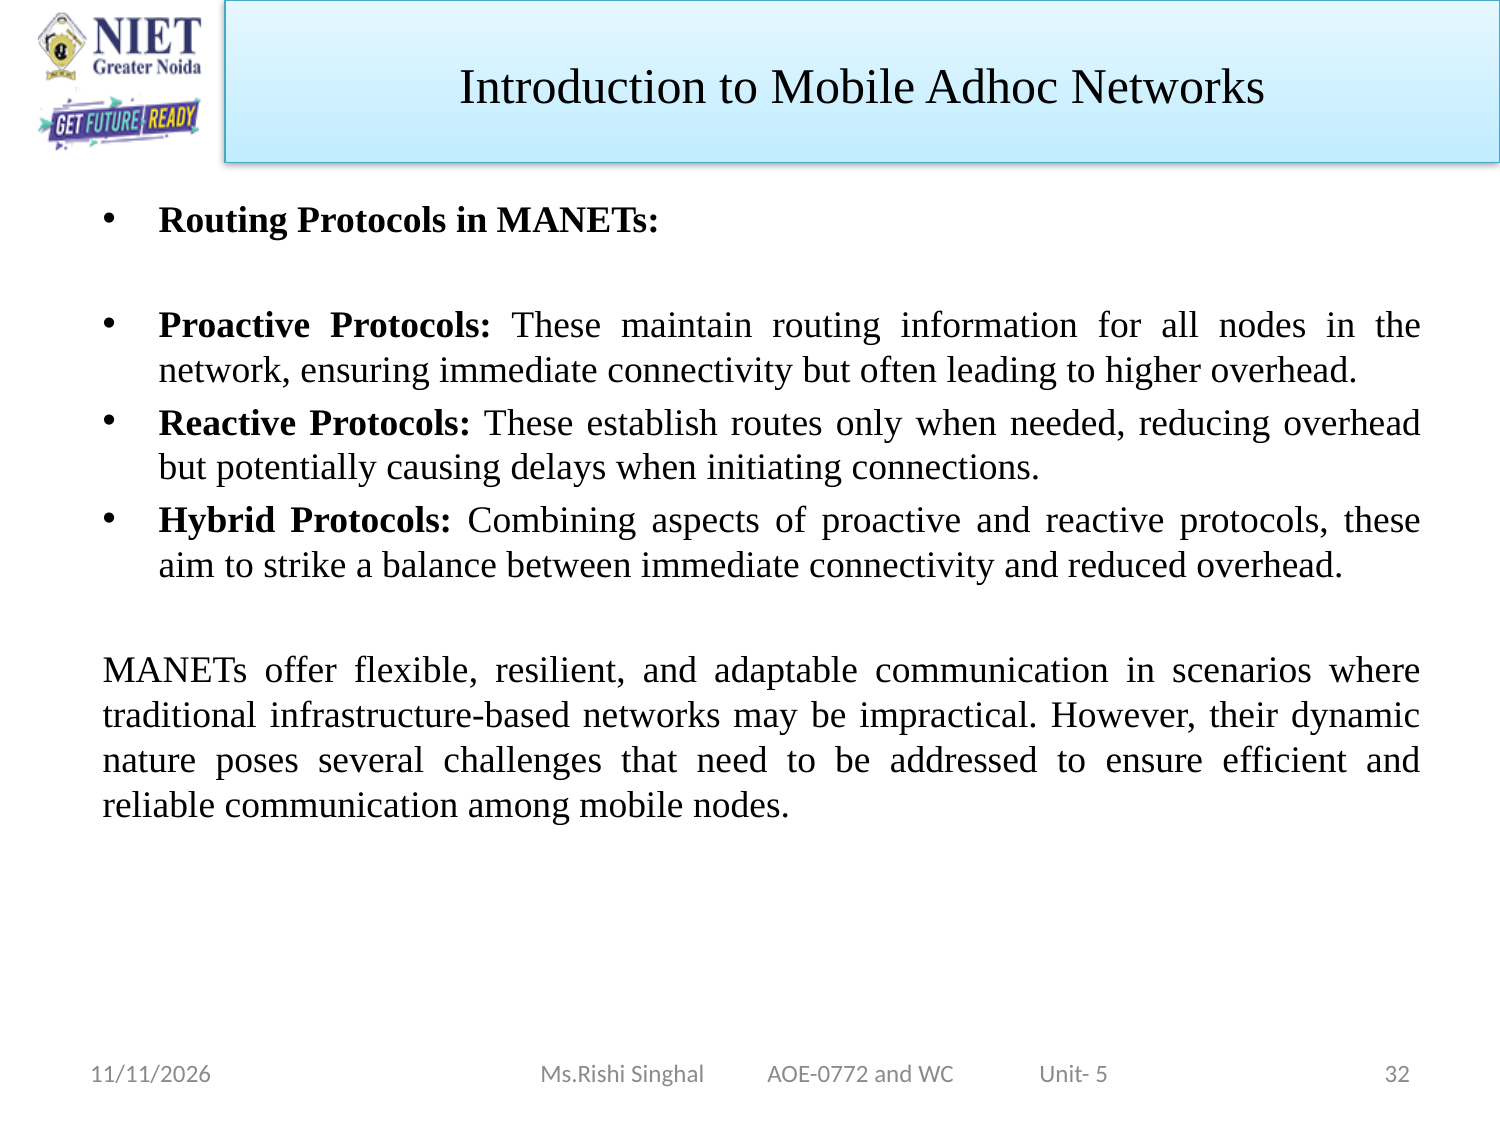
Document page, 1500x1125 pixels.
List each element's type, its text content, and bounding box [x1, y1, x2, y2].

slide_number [75, 1042, 412, 1103]
slide_number 32 [1074, 1042, 1425, 1103]
picture [0, 0, 238, 163]
footer Ms.Rishi Singhal AOE-0772 and WC Unit- 5 [412, 1042, 1074, 1103]
list Routing Protocols in MANETs: Proactive Protocols: These maintain routing information for all nodes in the network, ensuring immediate connectivity but often leading to higher overhead. Reactive Protocols: These establish routes only when needed, reducing overhead but potentially causing delays when initiating connections. Hybrid Protocols: Combining aspects of proactive and reactive protocols, these aim to strike a balance between immediate connectivity and reduced overhead. MANETs offer flexible, resilient, and adaptable communication in scenarios where traditional infrastructure-based networks may be impractical. However, their dynamic nature poses several challenges that need to be addressed to ensure efficient and reliable communication among mobile nodes. [87, 187, 1438, 1043]
text_box Introduction to Mobile Adhoc Networks [238, 0, 1500, 163]
